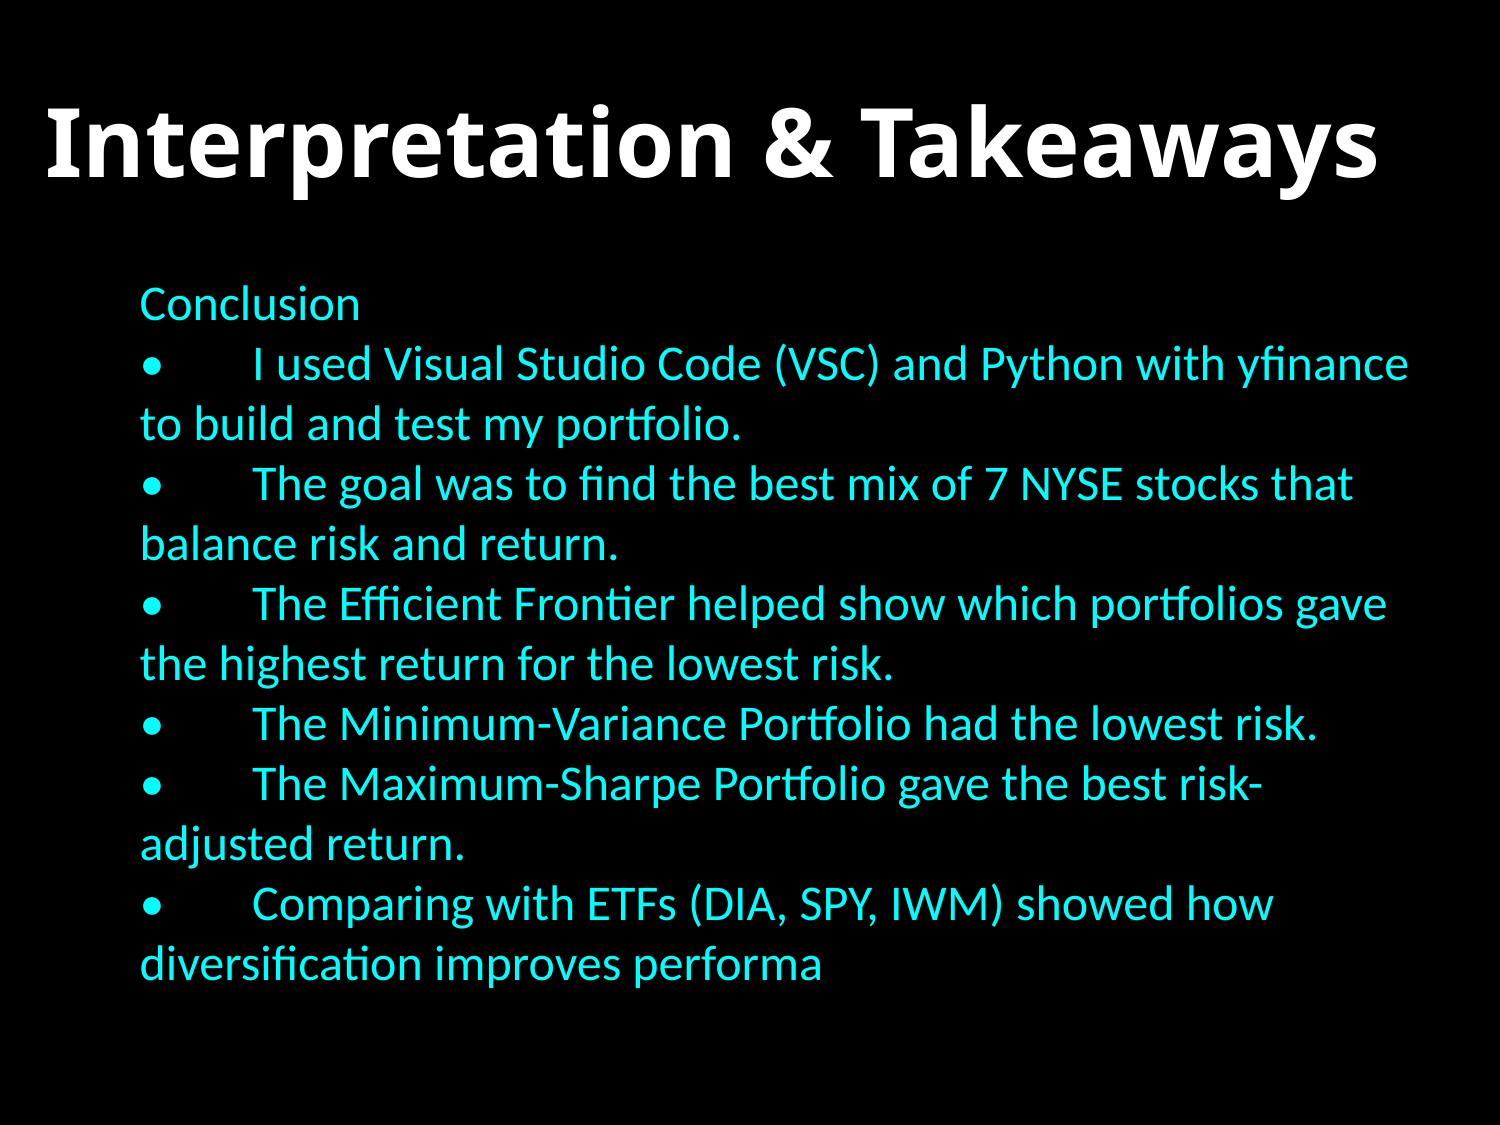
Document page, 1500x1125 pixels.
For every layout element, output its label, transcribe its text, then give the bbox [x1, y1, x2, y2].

title Interpretation & Takeaways [0, 45, 1425, 233]
list Conclusion • I used Visual Studio Code (VSC) and Python with yfinance to build and test my portfolio. • The goal was to find the best mix of 7 NYSE stocks that balance risk and return. • The Efficient Frontier helped show which portfolios gave the highest return for the lowest risk. • The Minimum-Variance Portfolio had the lowest risk. • The Maximum-Sharpe Portfolio gave the best risk-adjusted return. • Comparing with ETFs (DIA, SPY, IWM) showed how diversification improves performa [75, 262, 1425, 1005]
